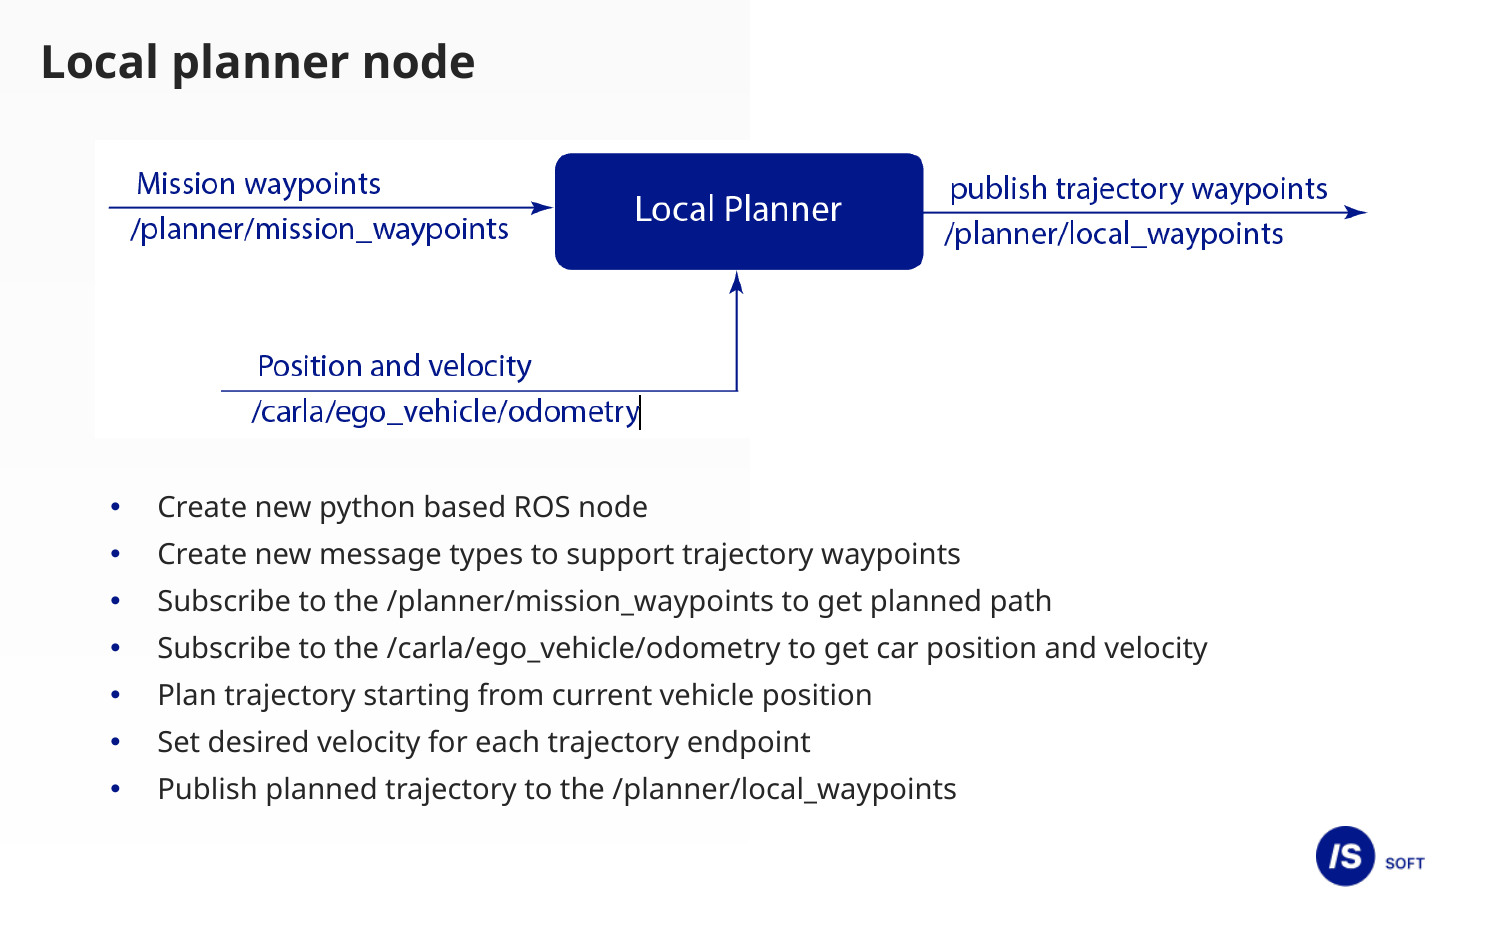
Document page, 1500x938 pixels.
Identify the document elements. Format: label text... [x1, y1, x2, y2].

picture [1316, 826, 1425, 887]
text_box Create new python based ROS node Create new message types to support trajectory waypoints Subscribe to the /planner/mission_waypoints to get planned path Subscribe to the /carla/ego_vehicle/odometry to get car position and velocity Plan trajectory starting from current vehicle position Set desired velocity for each trajectory endpoint Publish planned trajectory to the /planner/local_waypoints [95, 484, 1313, 841]
picture [95, 140, 1373, 438]
title Local planner node [25, 31, 1262, 94]
